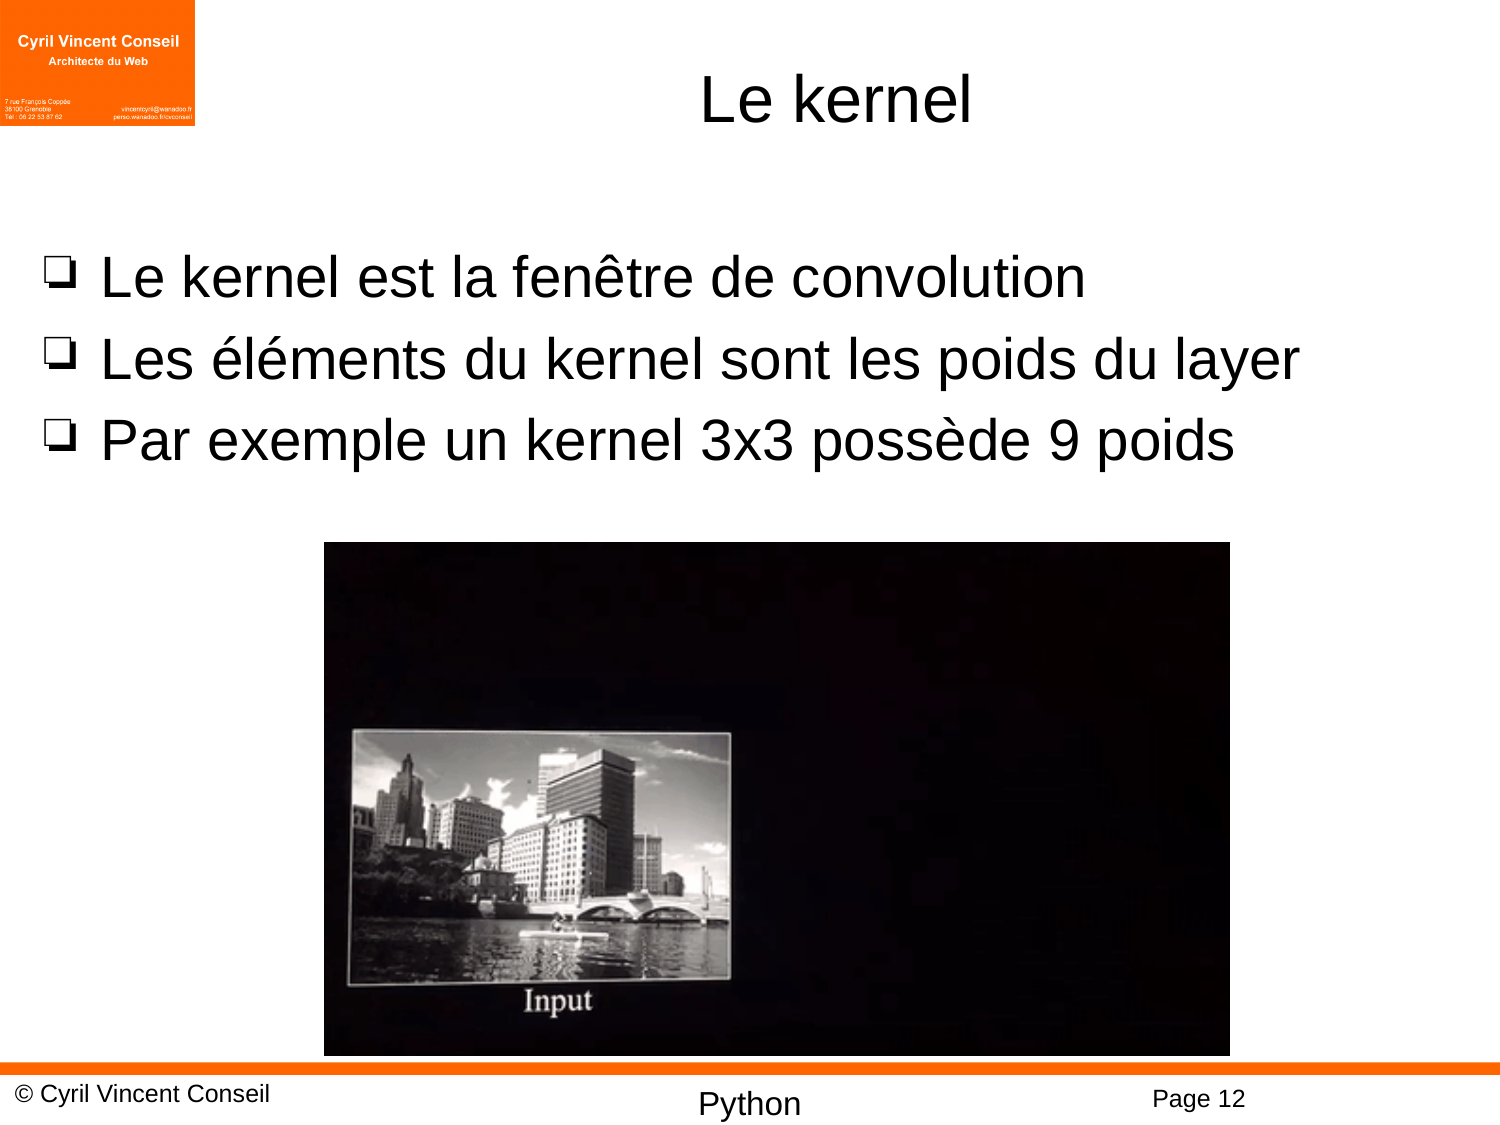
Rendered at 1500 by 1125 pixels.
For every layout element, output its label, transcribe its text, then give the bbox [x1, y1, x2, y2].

picture [0, 0, 195, 126]
title Le kernel [194, 2, 1480, 190]
list Le kernel est la fenêtre de convolution Les éléments du kernel sont les poids du layer Par exemple un kernel 3x3 possède 9 poids [29, 231, 1468, 1059]
picture [324, 542, 1230, 1056]
